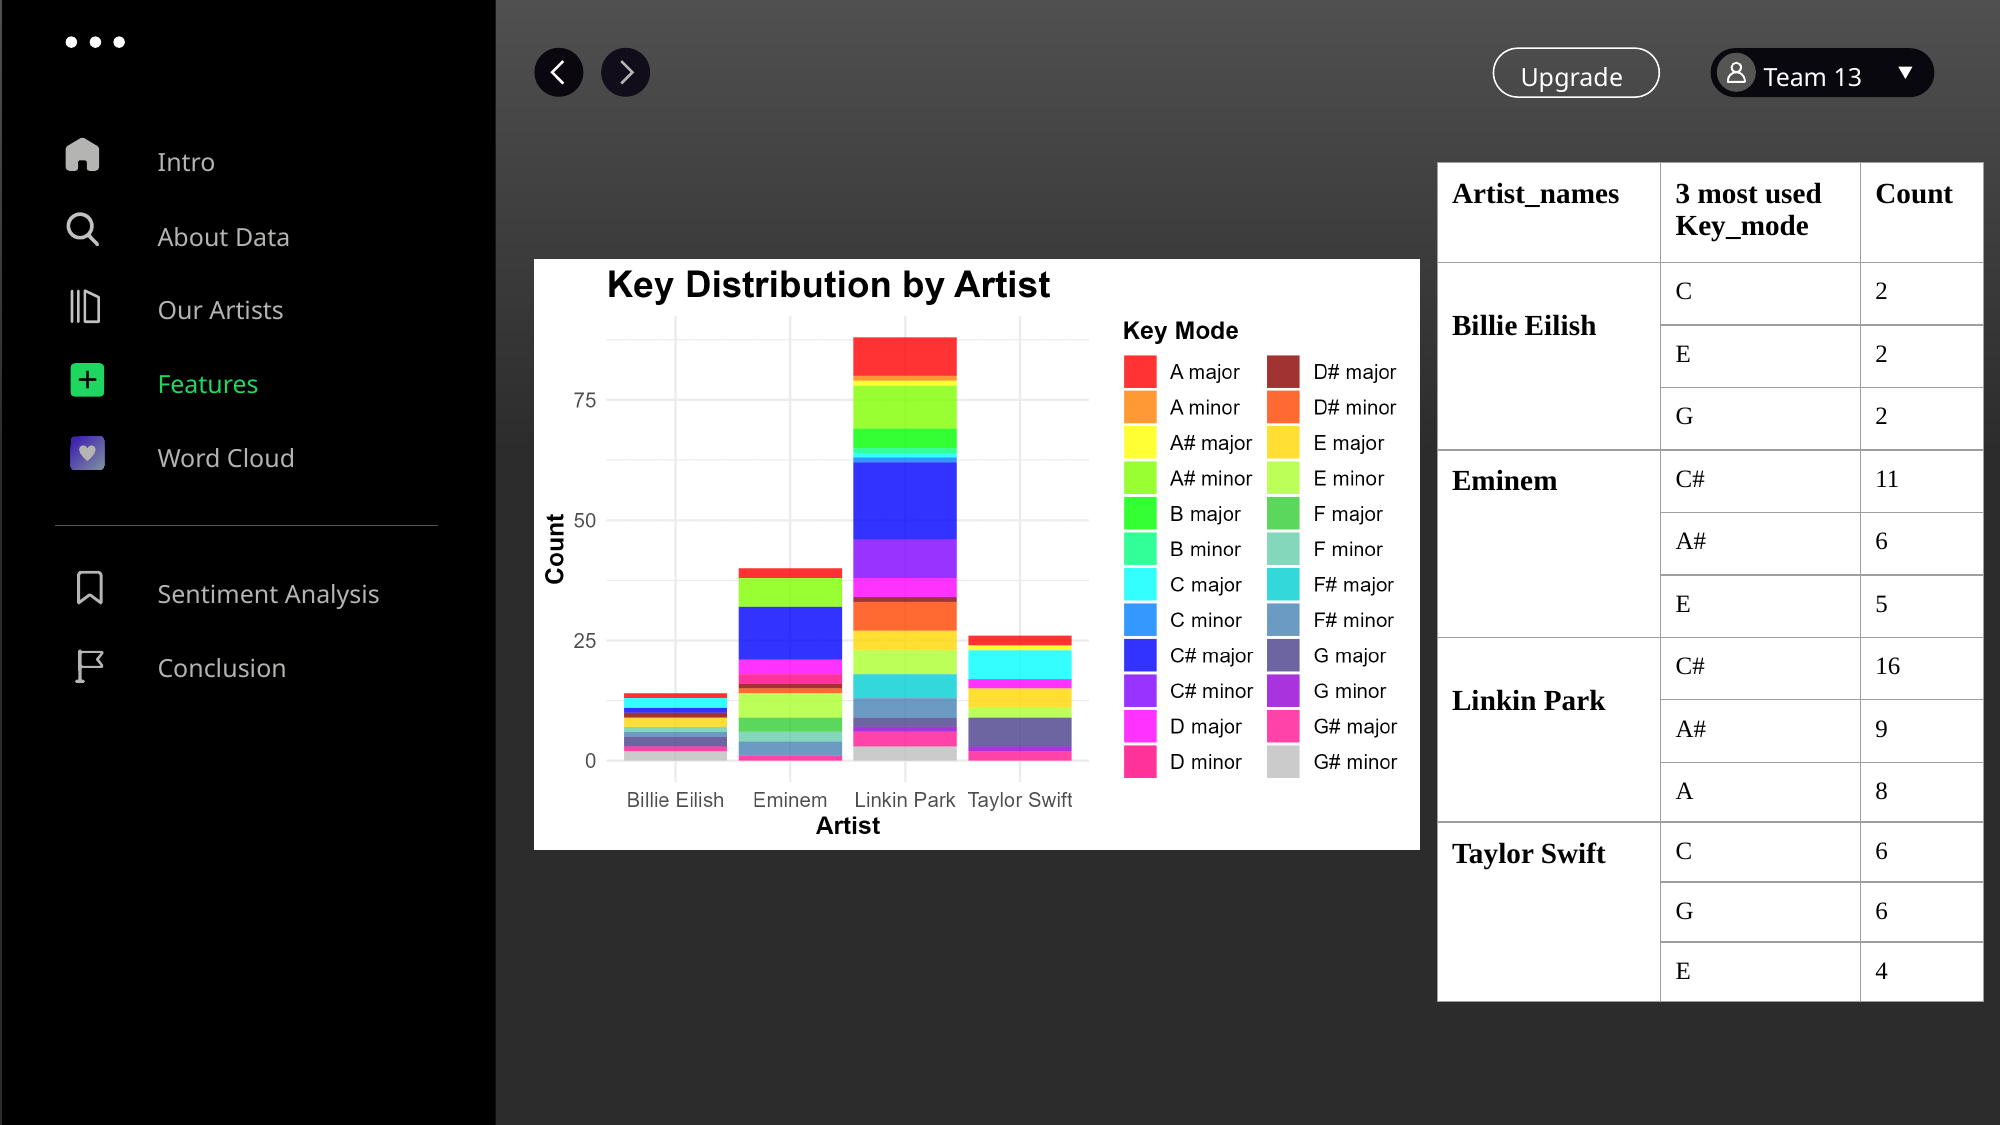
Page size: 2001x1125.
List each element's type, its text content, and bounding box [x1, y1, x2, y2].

table_cell Billie Eilish [1438, 263, 1660, 449]
table_cell C# [1661, 451, 1860, 512]
table_cell 11 [1861, 451, 1983, 512]
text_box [65, 36, 126, 49]
text_box [1716, 52, 1756, 92]
table_cell Linkin Park [1438, 638, 1660, 821]
text_box [66, 212, 99, 247]
table_cell 4 [1861, 943, 1983, 1001]
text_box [70, 289, 101, 324]
text_box [74, 649, 104, 684]
text_box [2, 0, 496, 1125]
table_cell E [1661, 326, 1860, 387]
table_cell 9 [1861, 700, 1983, 762]
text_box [600, 47, 651, 97]
text_box Team 13 [1748, 53, 1898, 99]
text_box Word Cloud [142, 434, 496, 480]
text_box Conclusion [142, 645, 355, 690]
table_cell A# [1661, 700, 1860, 762]
text_box [77, 570, 103, 605]
text_box [65, 137, 100, 171]
table_cell 2 [1861, 388, 1983, 449]
table_cell C [1661, 263, 1860, 324]
table_cell 2 [1861, 263, 1983, 324]
table_cell 6 [1861, 513, 1983, 574]
text_box Sentiment Analysis [142, 570, 427, 616]
table_cell 6 [1861, 883, 1983, 941]
table_cell C [1661, 823, 1860, 881]
text_box Intro [142, 138, 294, 184]
table_header 3 most used Key_mode [1661, 163, 1860, 262]
table_cell A [1661, 763, 1860, 821]
text_box About Data [142, 213, 355, 259]
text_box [1493, 47, 1660, 100]
table_cell 2 [1861, 326, 1983, 387]
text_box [70, 436, 105, 470]
picture [533, 258, 1420, 850]
table_cell E [1661, 943, 1860, 1001]
table_cell 6 [1861, 823, 1983, 881]
table_header Count [1861, 163, 1983, 262]
table_cell G [1661, 388, 1860, 449]
text_box [1710, 48, 1935, 98]
table_cell 8 [1861, 763, 1983, 821]
text_box [1898, 66, 1913, 79]
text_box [70, 362, 105, 397]
table_cell Taylor Swift [1438, 823, 1660, 1001]
text_box [1726, 61, 1746, 83]
text_box Features [142, 361, 374, 406]
table_cell A# [1661, 513, 1860, 574]
text_box Our Artists [142, 287, 319, 333]
table_cell G [1661, 883, 1860, 941]
table_cell 5 [1861, 576, 1983, 637]
table_cell E [1661, 576, 1860, 637]
table_cell 16 [1861, 638, 1983, 699]
table_cell C# [1661, 638, 1860, 699]
text_box [1909, 590, 2000, 656]
table_cell Eminem [1438, 451, 1660, 637]
table_header Artist_names [1438, 163, 1660, 262]
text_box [534, 47, 584, 97]
